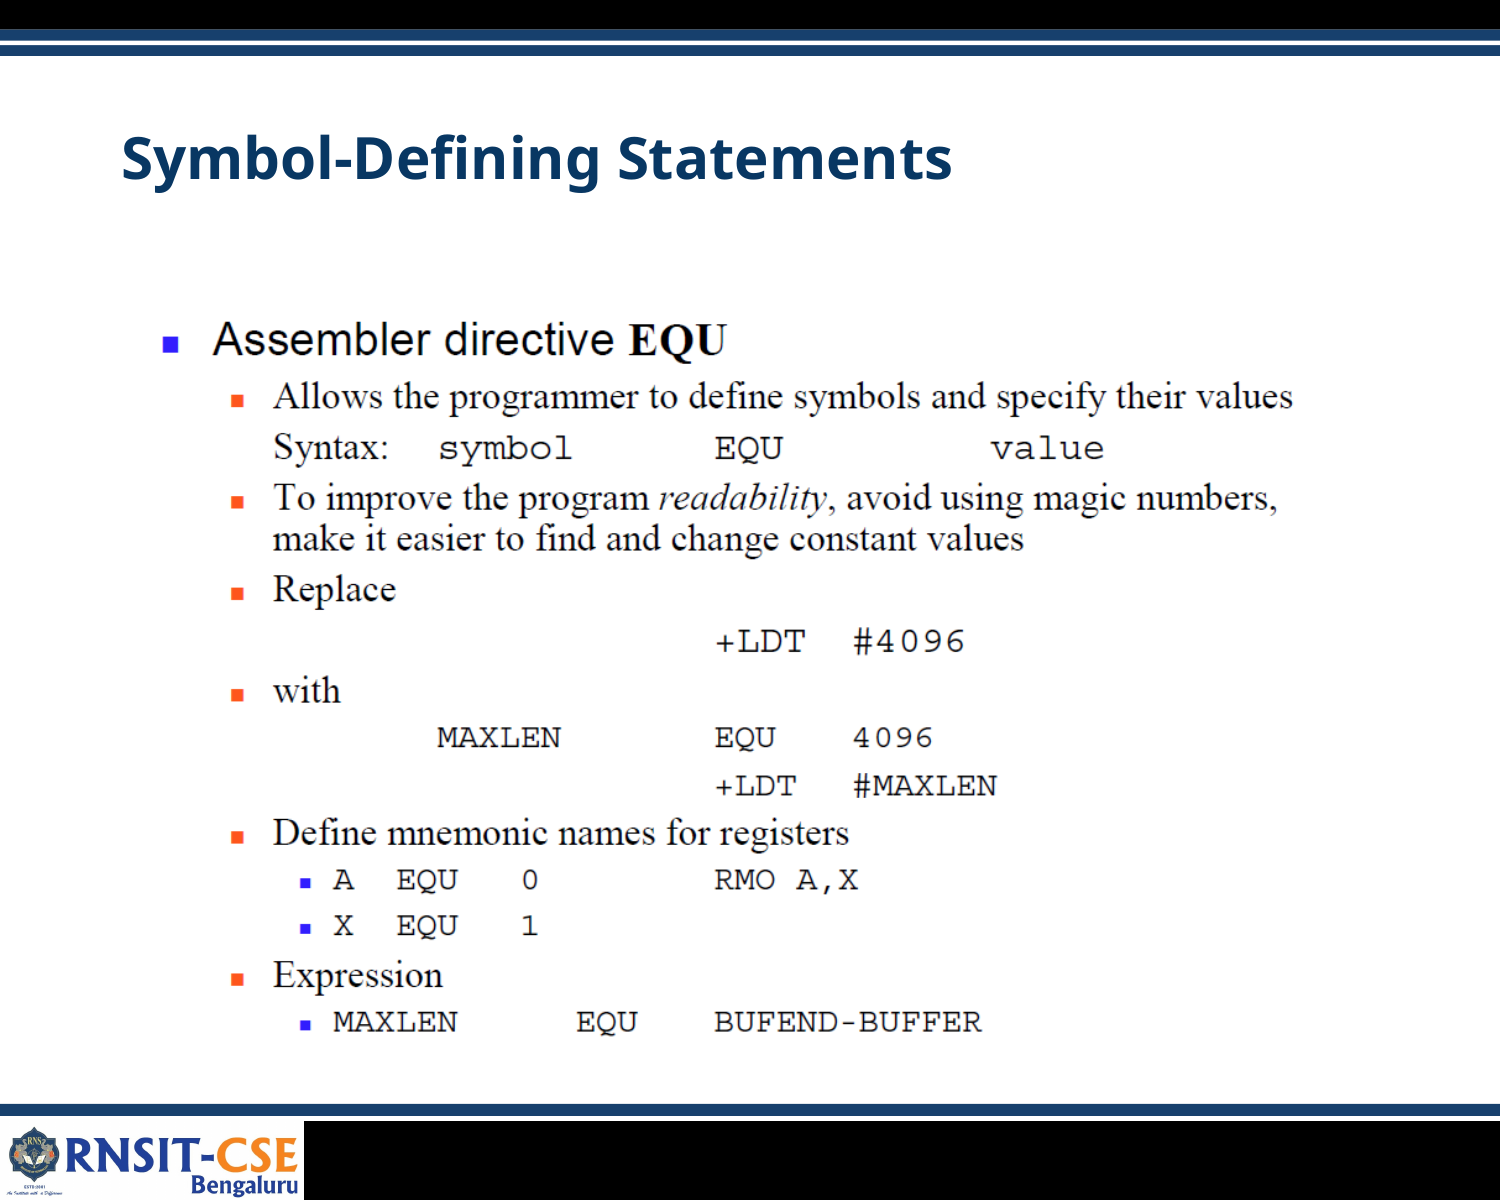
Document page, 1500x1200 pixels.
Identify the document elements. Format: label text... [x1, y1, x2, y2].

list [161, 311, 1313, 1050]
picture [0, 1119, 304, 1200]
title Symbol-Defining Statements [106, 85, 1394, 200]
